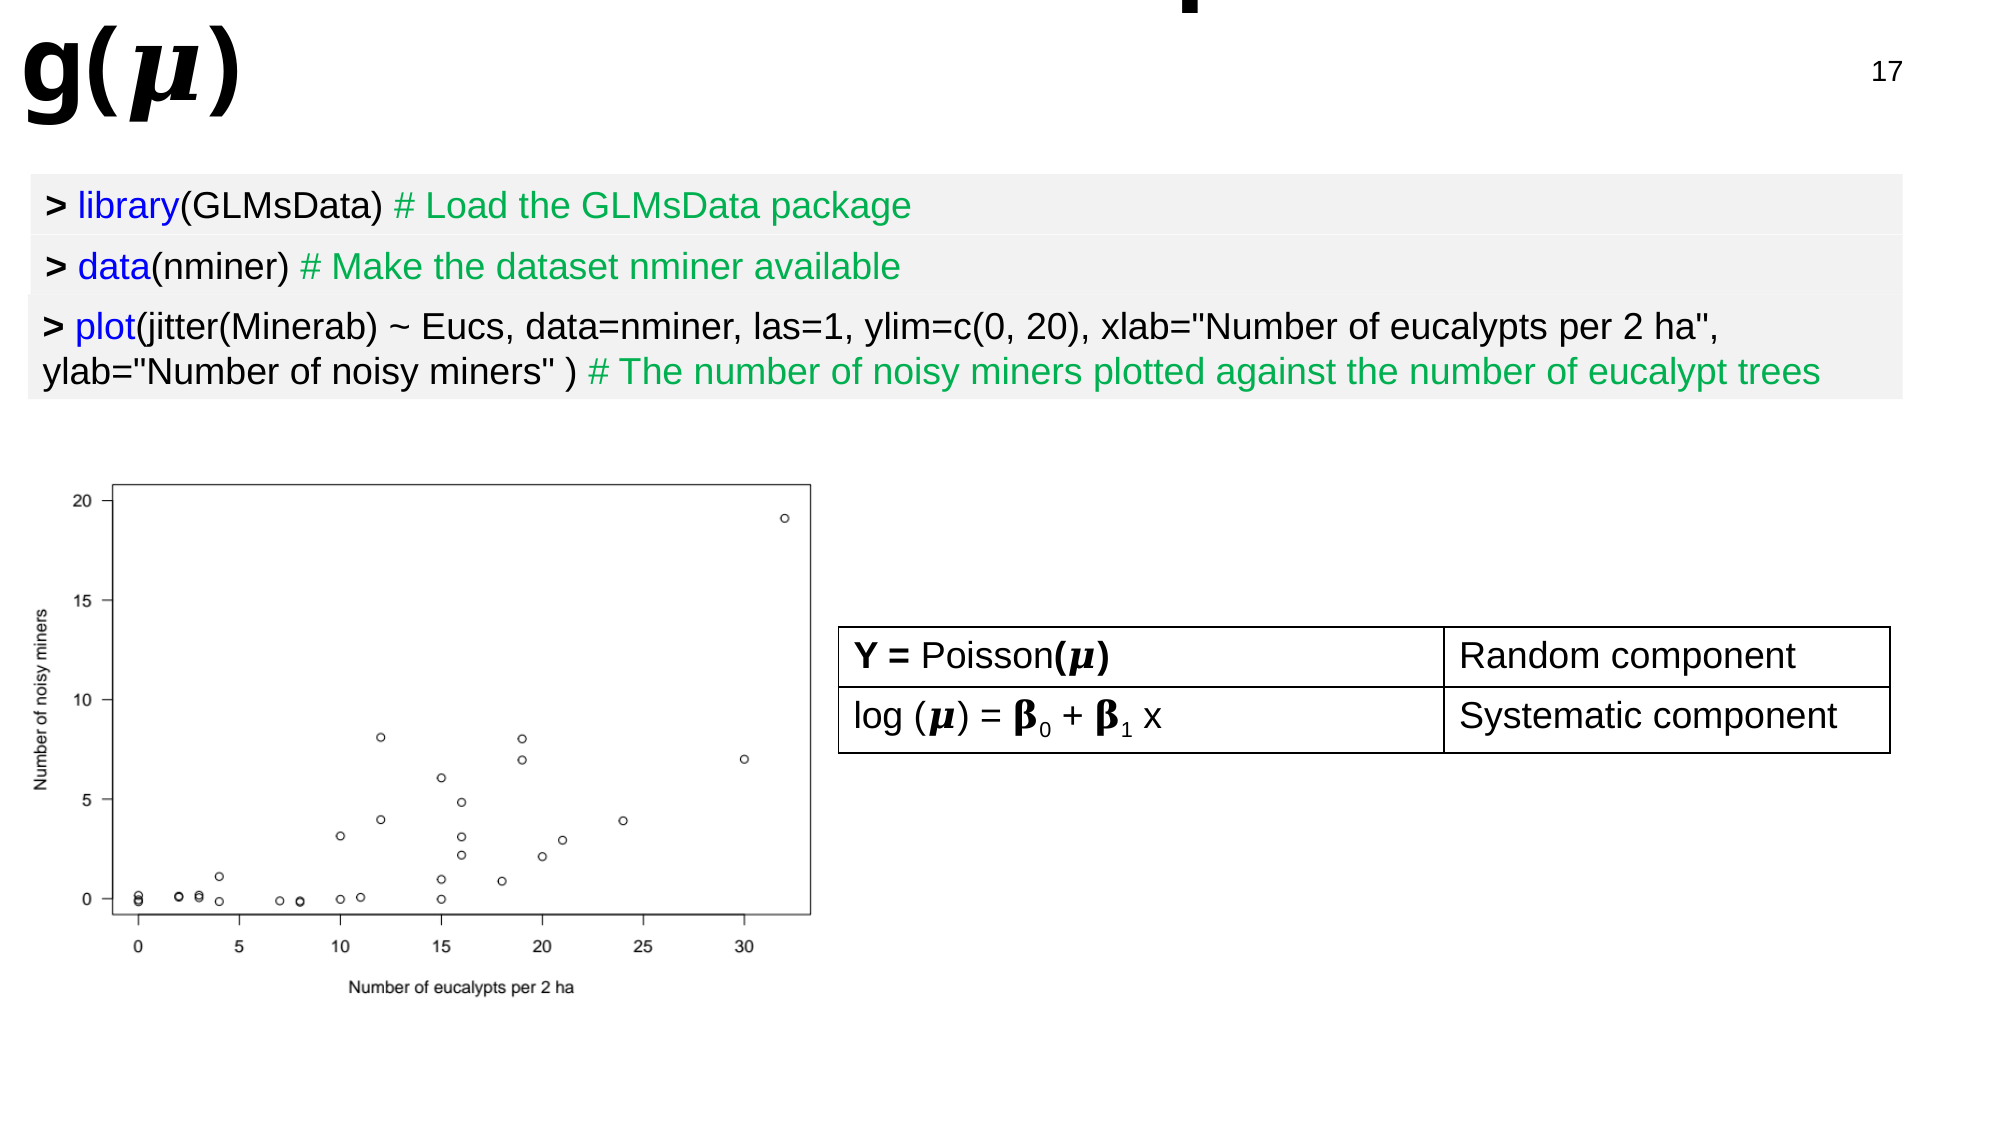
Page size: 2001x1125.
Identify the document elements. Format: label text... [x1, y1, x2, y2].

text_box 17 [1856, 44, 1955, 105]
title [5, 2, 2000, 131]
table_header Y = Poisson(𝝁) [852, 628, 1443, 686]
text_box > data(nminer) # Make the dataset nminer available [30, 234, 1903, 294]
text_box > library(GLMsData) # Load the GLMsData package [30, 174, 1903, 234]
text_box > plot(jitter(Minerab) ~ Eucs, data=nminer, las=1, ylim=c(0, 20), xlab="Number of eucalypts per 2 ha", ylab="Number of noisy miners" ) # The number of noisy miners plotted against the number of eucalypt trees [27, 294, 1903, 400]
table_header Random component [1445, 628, 1889, 686]
picture [28, 400, 852, 1018]
table_cell log (𝝁) = 𝛃0 + 𝛃1 x [852, 688, 1443, 752]
table_cell Systematic component [1445, 688, 1889, 752]
